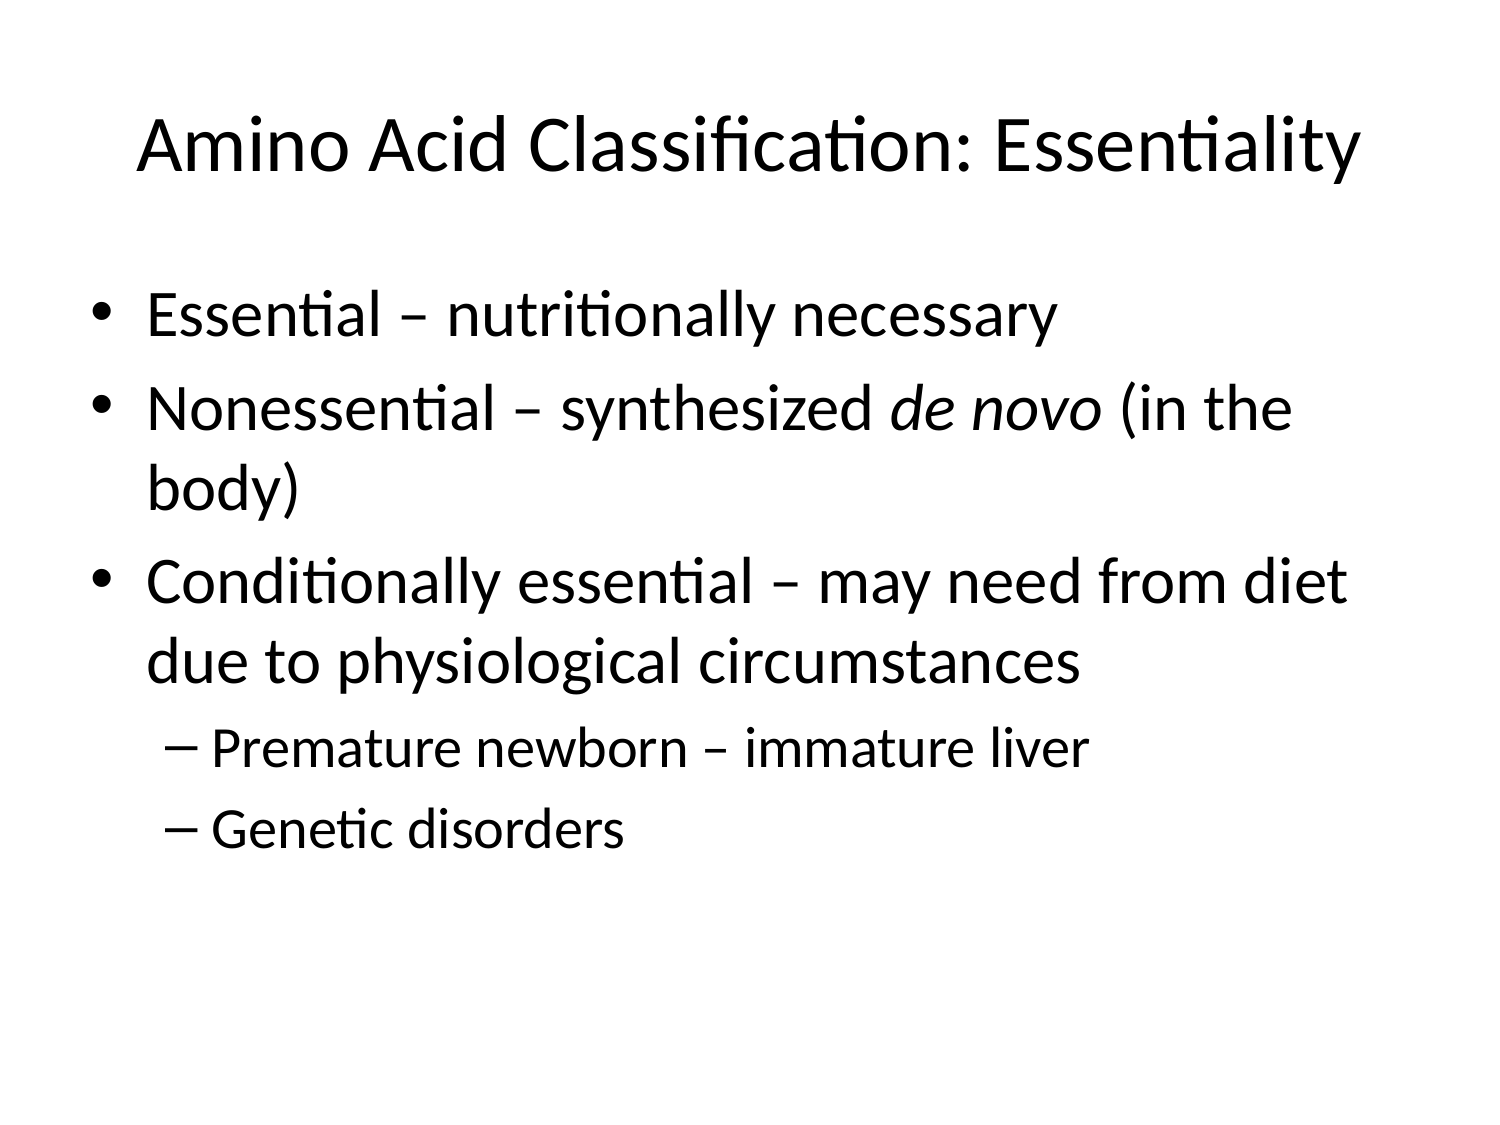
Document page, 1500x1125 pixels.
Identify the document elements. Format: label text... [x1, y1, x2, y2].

title Amino Acid Classification: Essentiality [75, 45, 1425, 233]
list Essential – nutritionally necessary Nonessential – synthesized de novo (in the body) Conditionally essential – may need from diet due to physiological circumstances Premature newborn – immature liver Genetic disorders [75, 262, 1425, 1058]
